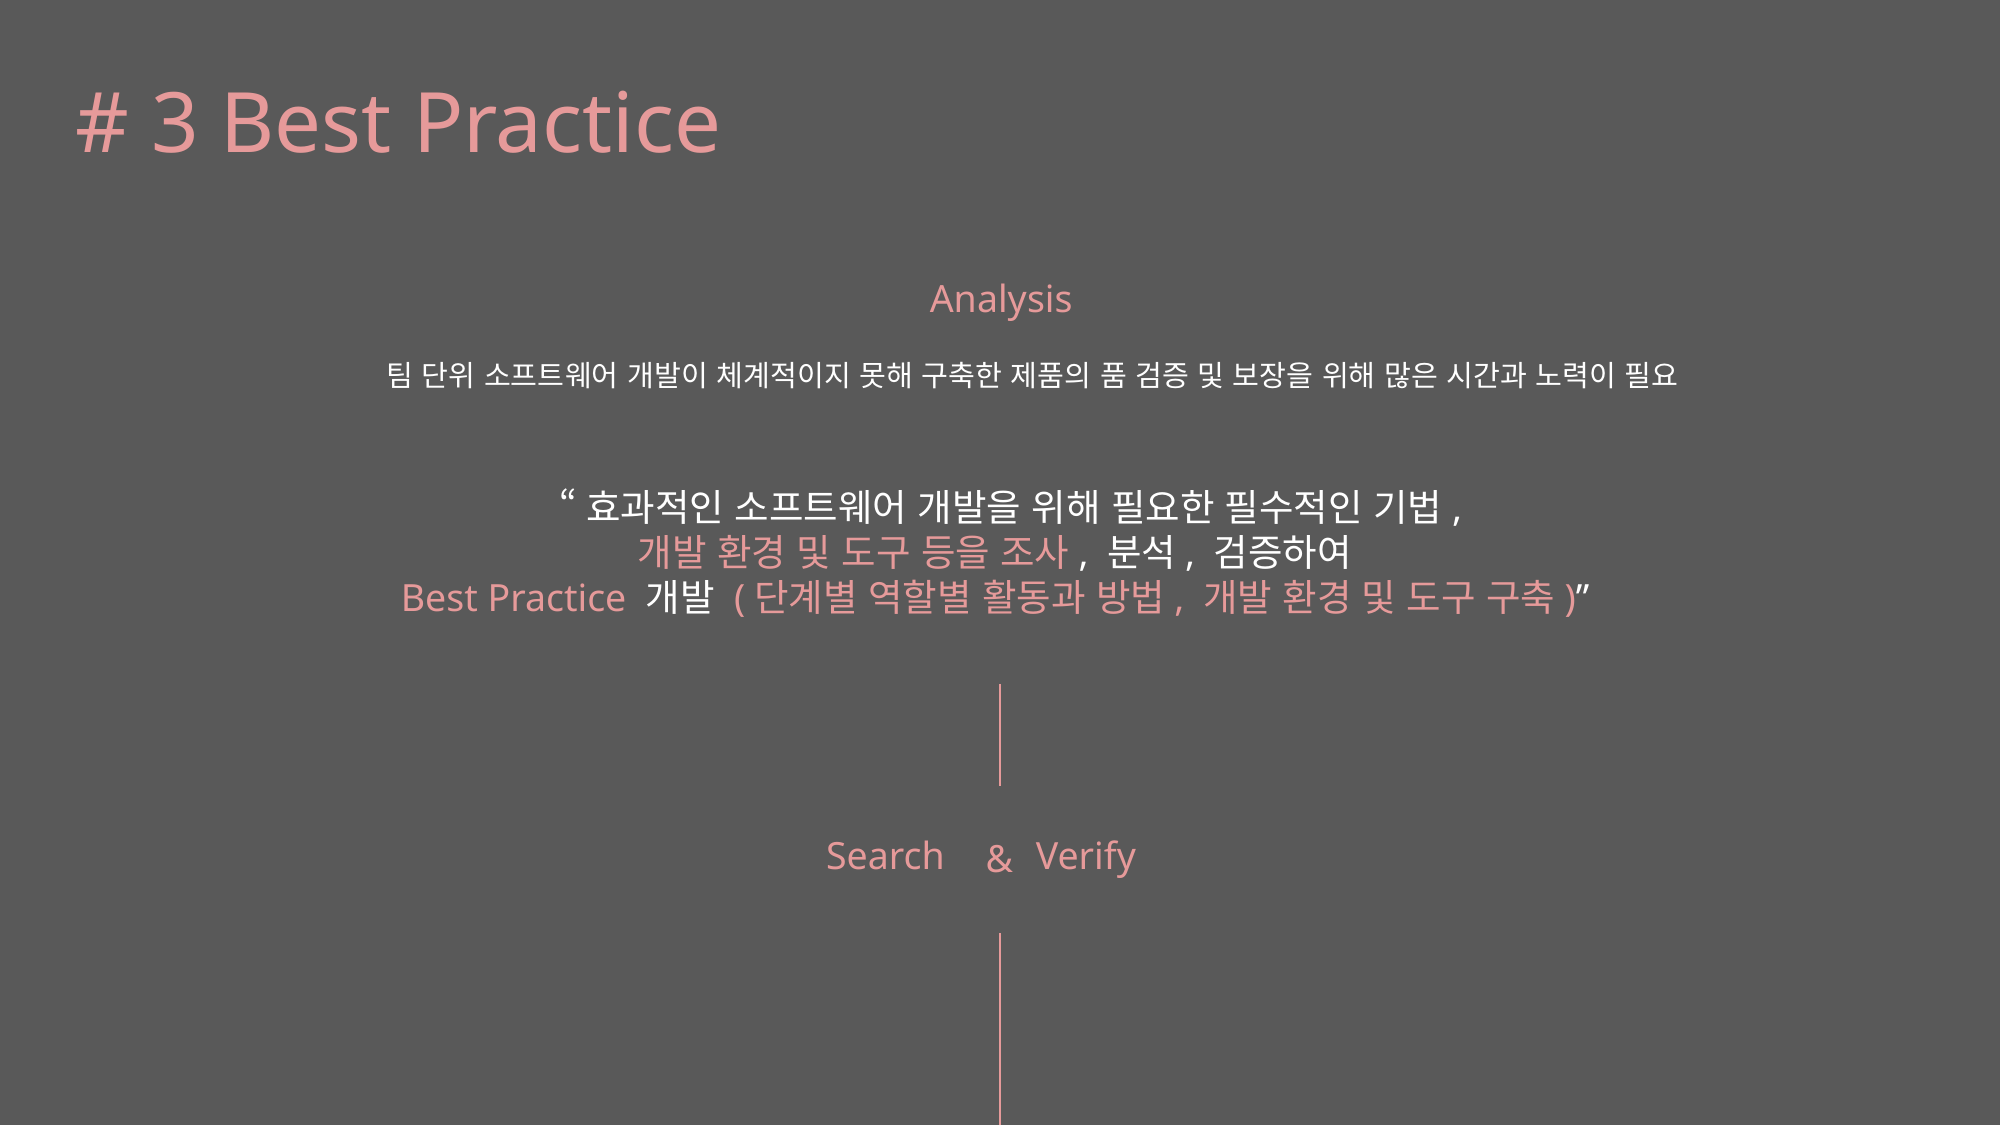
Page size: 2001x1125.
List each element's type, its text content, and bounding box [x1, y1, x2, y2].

text_box Search [811, 824, 960, 885]
text_box 팀 단위 소프트웨어 개발이 체계적이지 못해 구축한 제품의 품 검증 및 보장을 위해 많은 시간과 노력이 필요 [60, 349, 1939, 400]
text_box Verify [1021, 824, 1152, 885]
text_box “효과적인 소프트웨어 개발을 위해 필요한 필수적인 기법, 개발 환경 및 도구 등을 조사, 분석, 검증하여 Best Practice 개발 (단계별 역할별 활동과 방법, 개발 환경 및 도구 구축)” [60, 476, 1940, 626]
text_box # 3 Best Practice [60, 62, 737, 177]
text_box Analysis [914, 267, 1088, 327]
text_box & [970, 827, 1028, 888]
